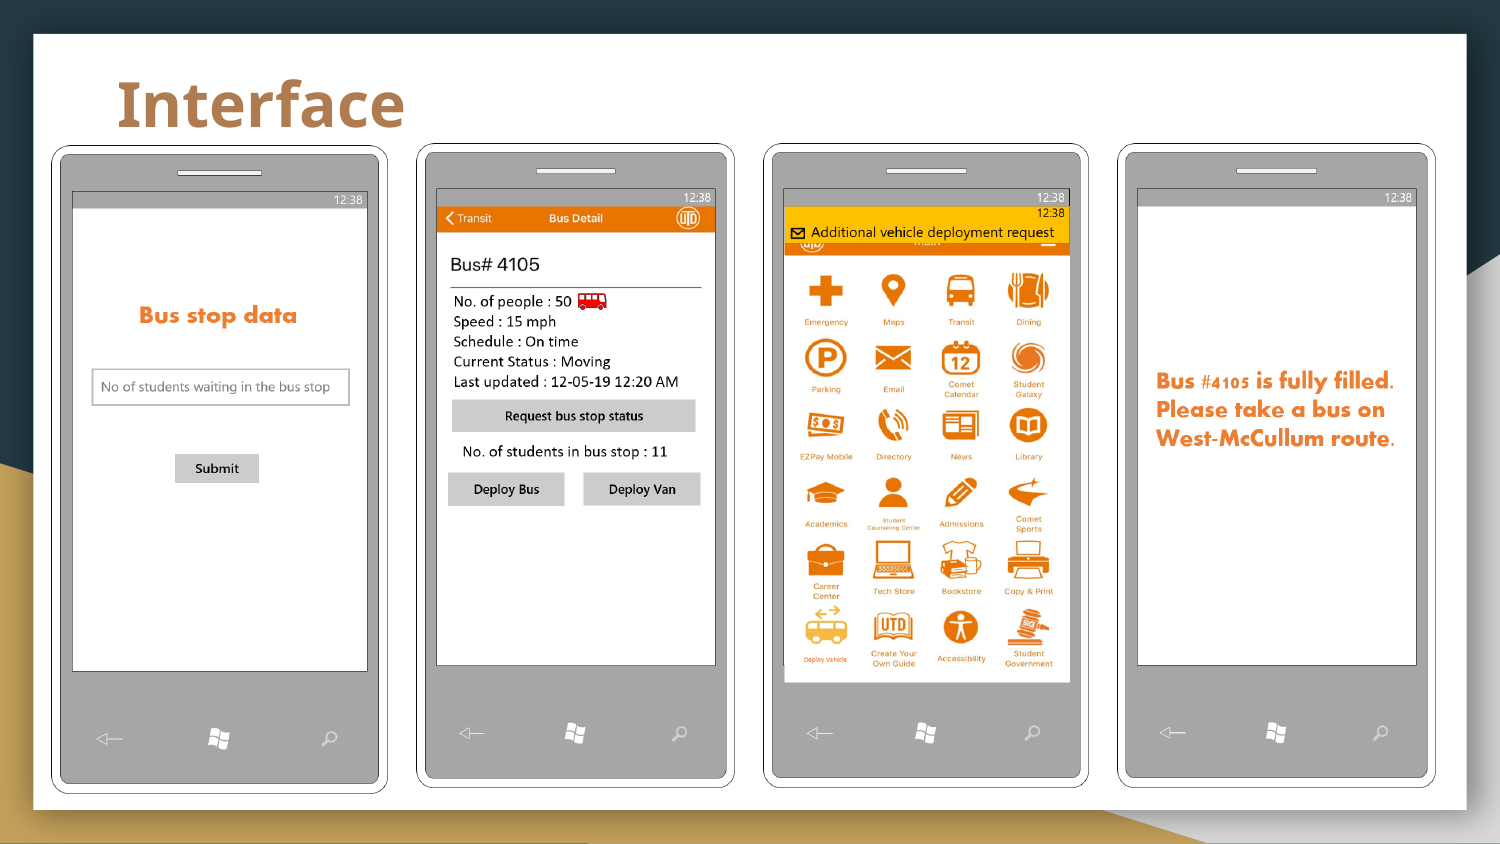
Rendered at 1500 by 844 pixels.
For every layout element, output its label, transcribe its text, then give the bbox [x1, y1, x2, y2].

picture [50, 145, 388, 811]
title Interface [102, 49, 1500, 144]
picture [416, 143, 736, 788]
picture [1116, 143, 1437, 788]
picture [763, 143, 1089, 788]
